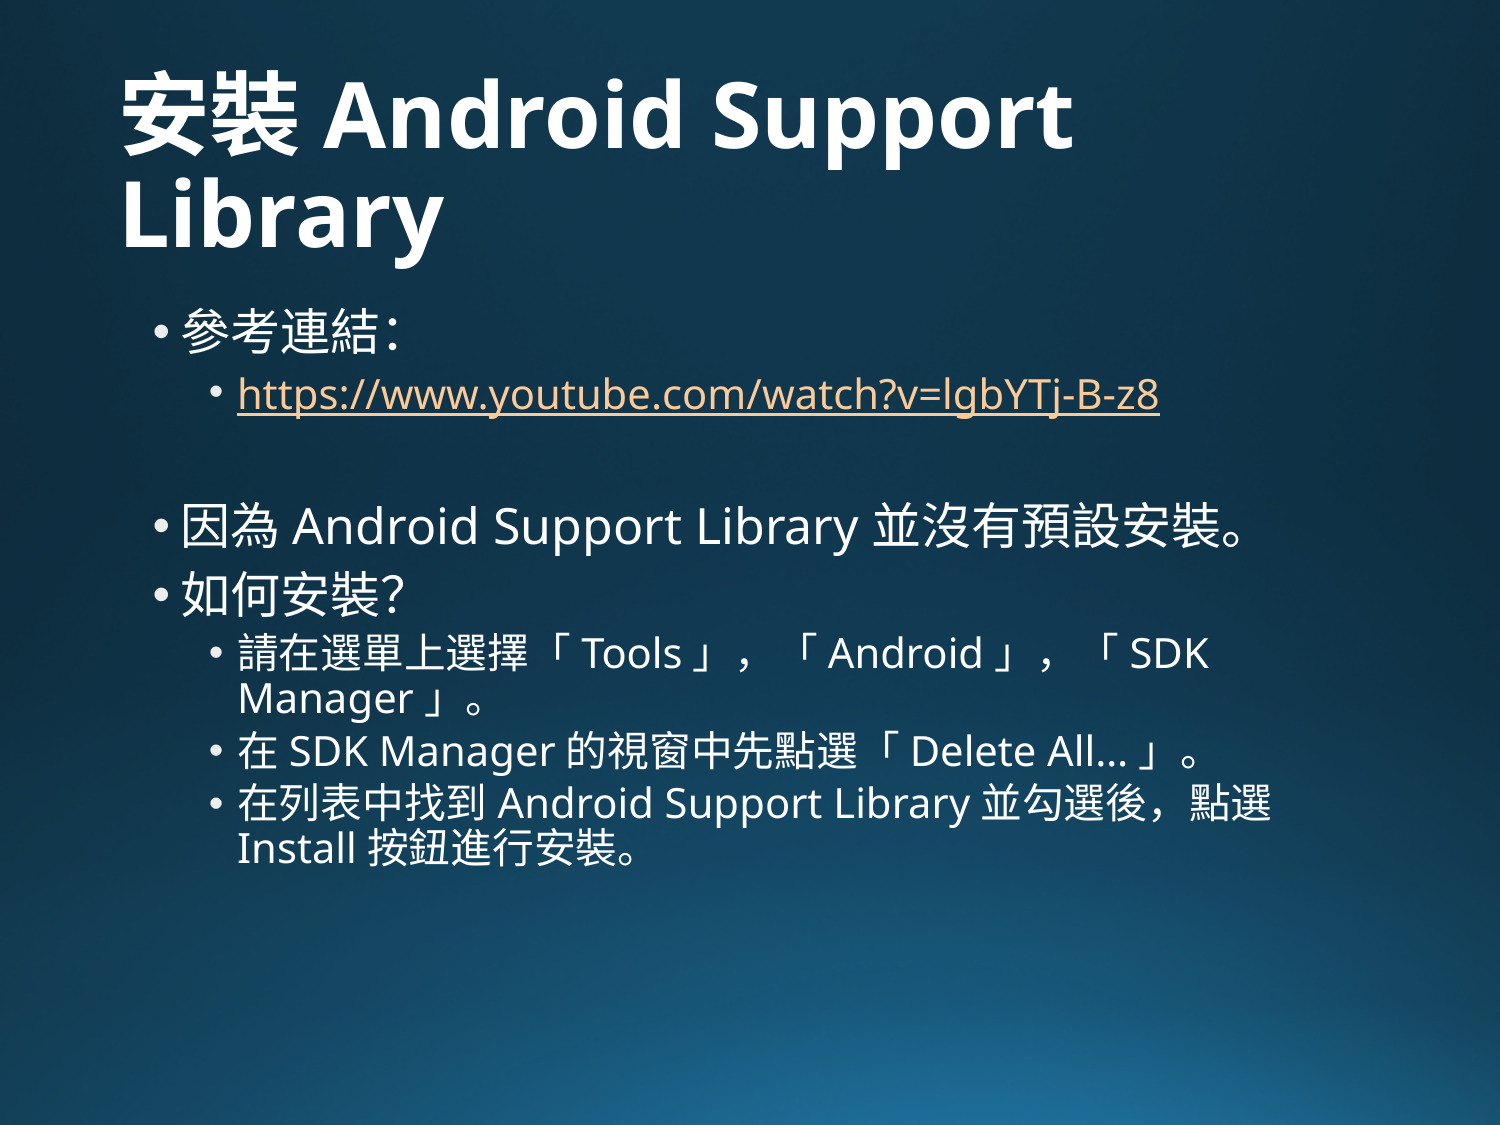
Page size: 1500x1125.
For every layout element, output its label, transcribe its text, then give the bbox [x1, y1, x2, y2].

title 安裝Android Support Library [103, 59, 1397, 278]
picture [0, 0, 1500, 1125]
list 參考連結： https://www.youtube.com/watch?v=lgbYTj-B-z8 因為Android Support Library並沒有預設安裝。 如何安裝？ 請在選單上選擇「Tools」，「Android」，「SDK Manager」。 在SDK Manager的視窗中先點選「Delete All…」。 在列表中找到Android Support Library並勾選後，點選Install按鈕進行安裝。 [137, 299, 1397, 1014]
